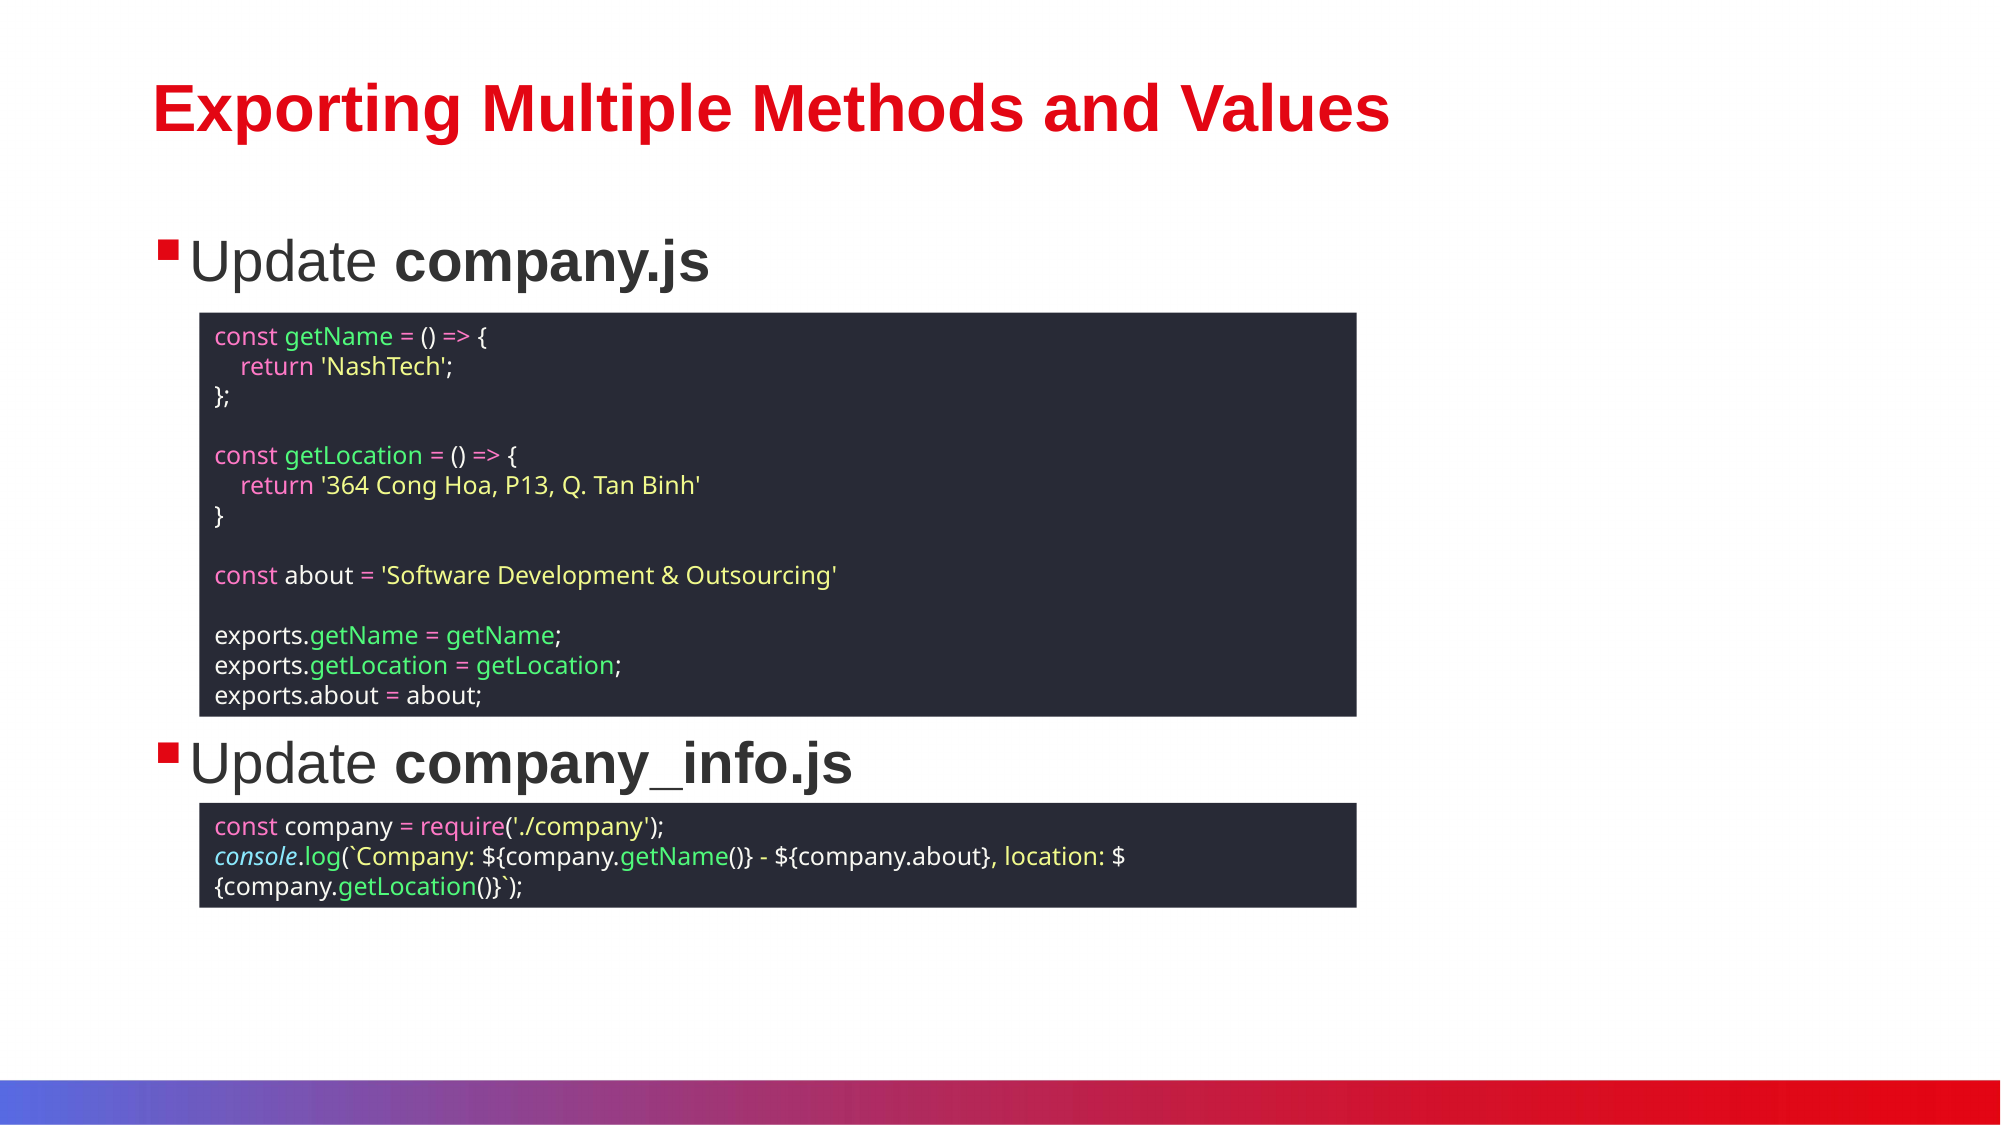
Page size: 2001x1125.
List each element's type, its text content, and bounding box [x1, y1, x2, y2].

text_box const getName = () => { return 'NashTech'; }; const getLocation = () => { return '364 Cong Hoa, P13, Q. Tan Binh' } const about = 'Software Development & Outsourcing' exports.getName = getName; exports.getLocation = getLocation; exports.about = about; [199, 312, 1357, 717]
text_box const company = require('./company'); console.log(`Company: ${company.getName()} - ${company.about}, location: ${company.getLocation()}`); [199, 802, 1357, 908]
list Update company.js Update company_info.js [137, 223, 1863, 992]
picture [0, 0, 2001, 1125]
title Exporting Multiple Methods and Values [137, 66, 1863, 155]
